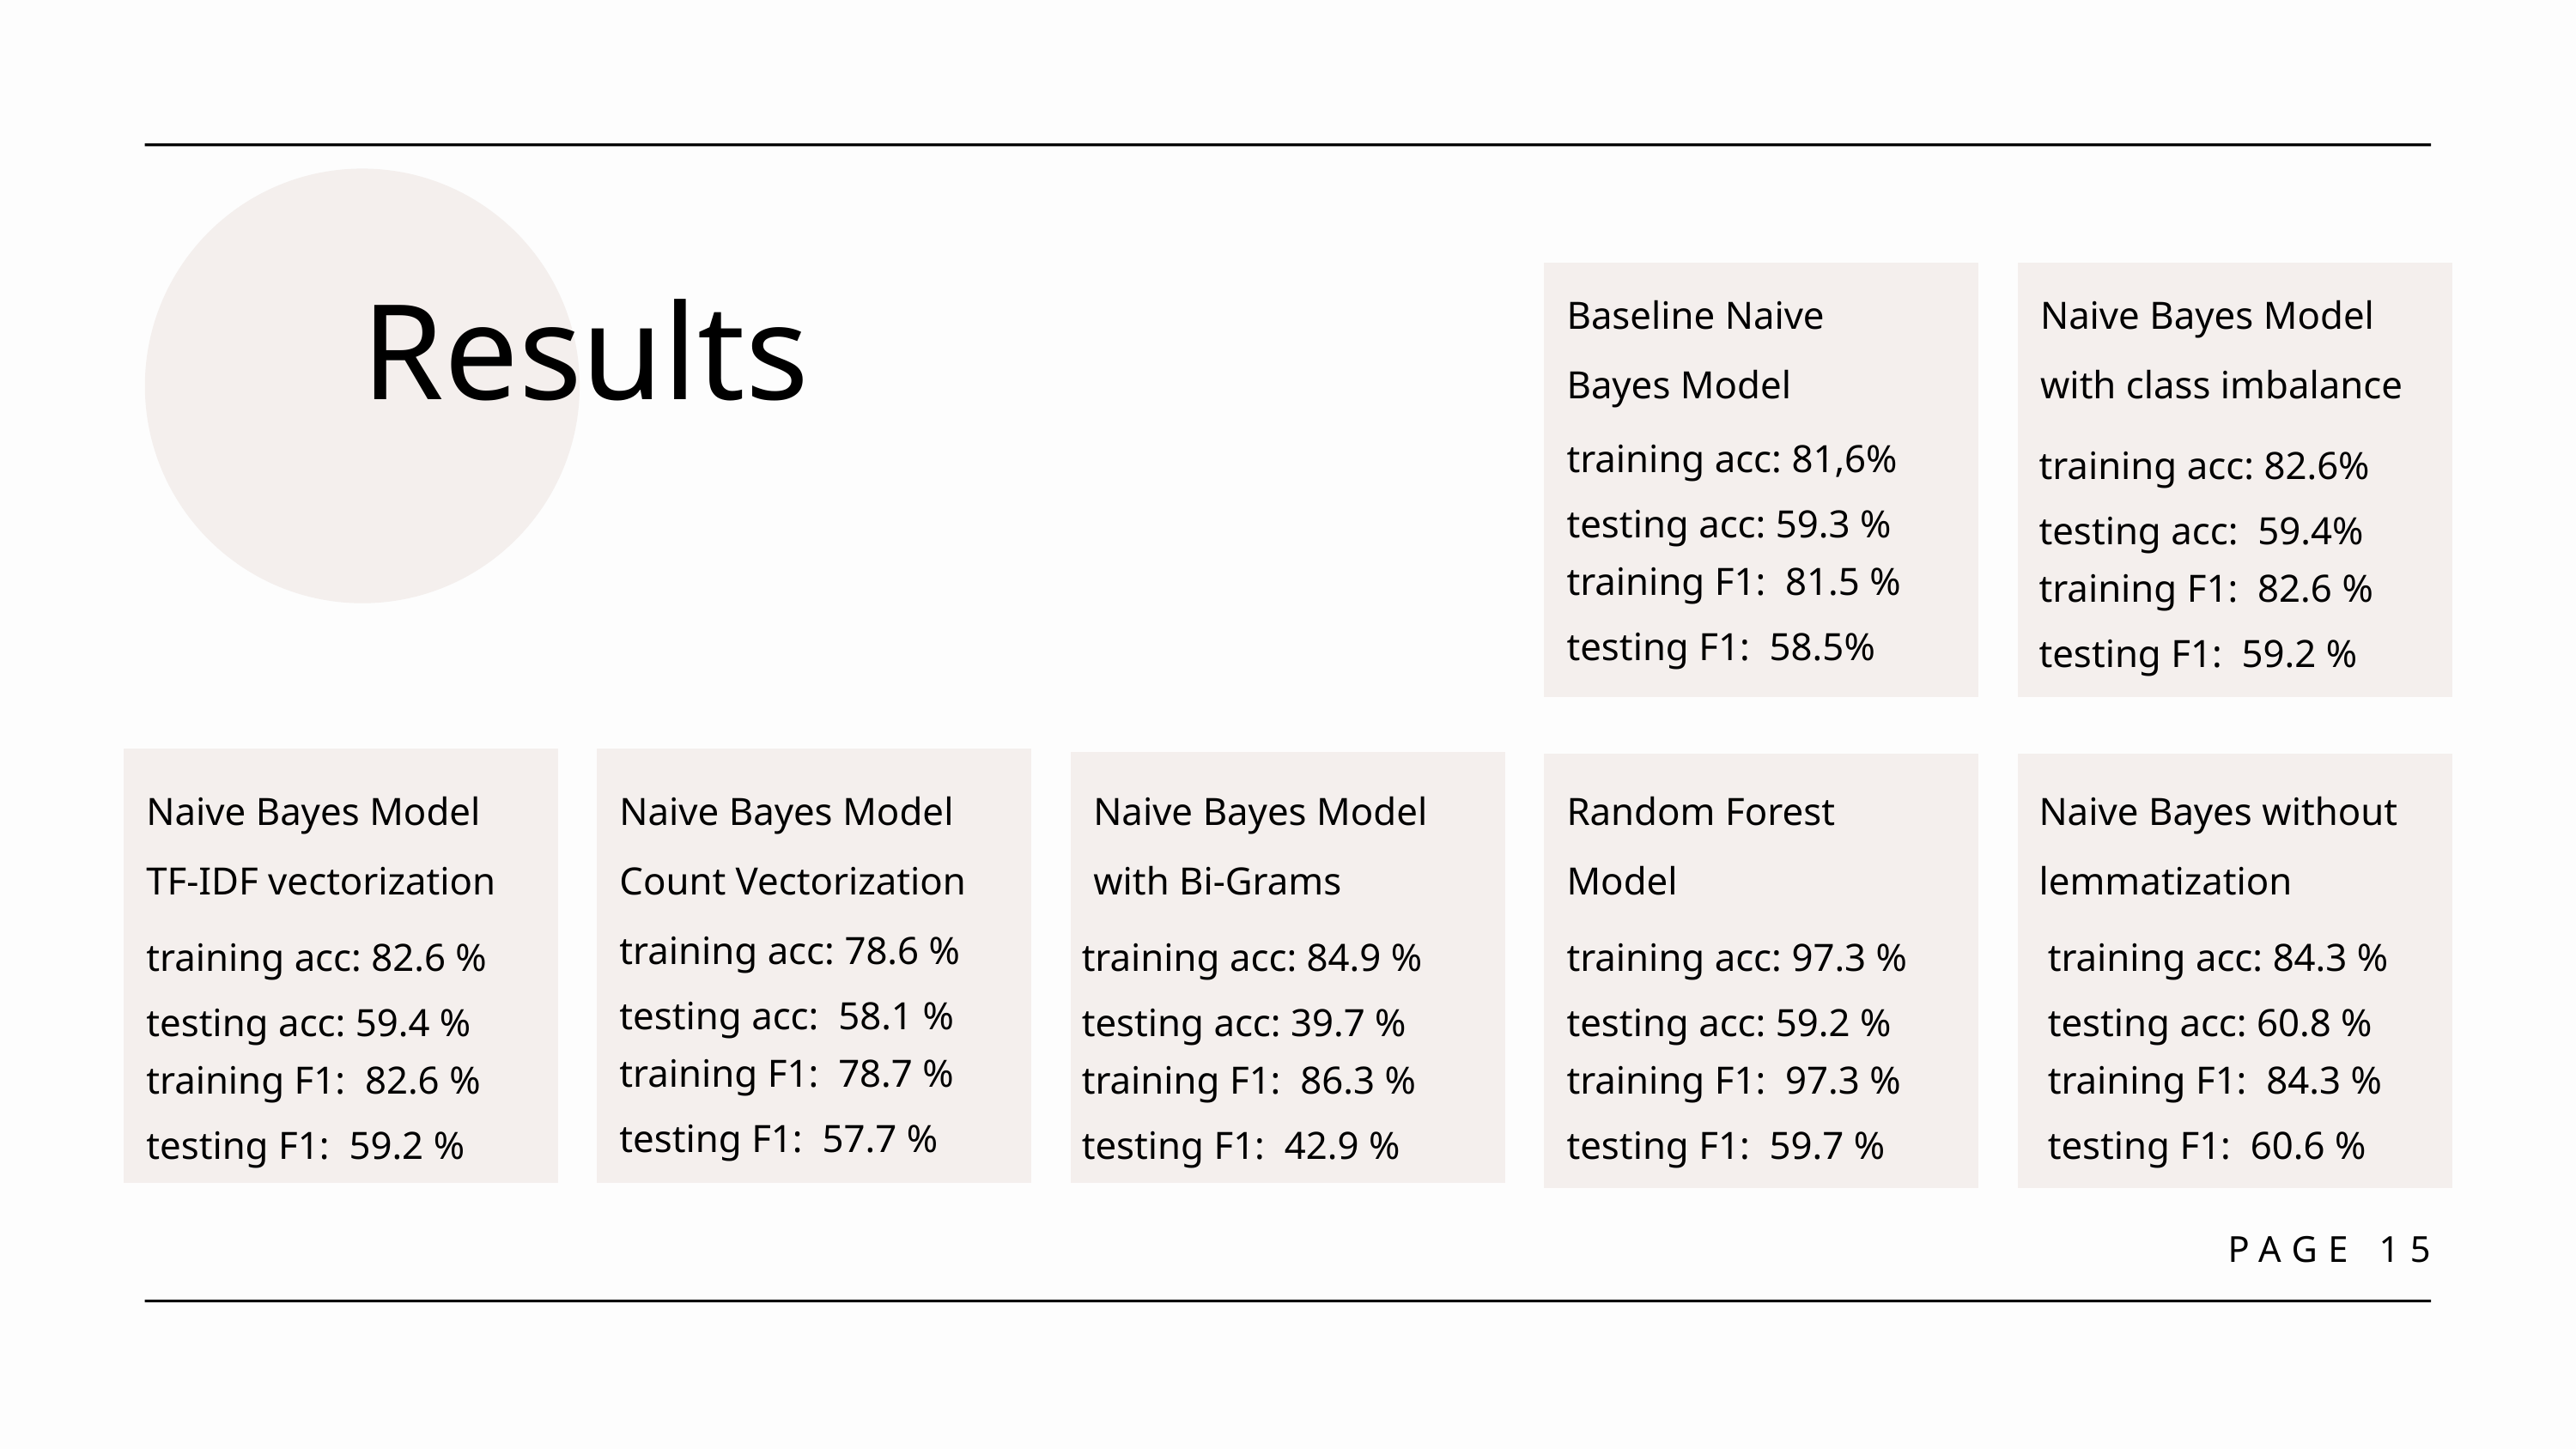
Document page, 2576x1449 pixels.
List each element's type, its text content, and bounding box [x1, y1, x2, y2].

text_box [123, 748, 559, 1184]
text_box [1543, 262, 1979, 698]
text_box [1070, 751, 1506, 1183]
text_box Results [583, 240, 1949, 426]
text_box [2017, 262, 2453, 698]
text_box PAGE 15 [2014, 1219, 2432, 1270]
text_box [1543, 753, 1979, 1189]
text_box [596, 748, 1032, 1184]
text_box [144, 168, 580, 603]
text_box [2017, 753, 2453, 1189]
